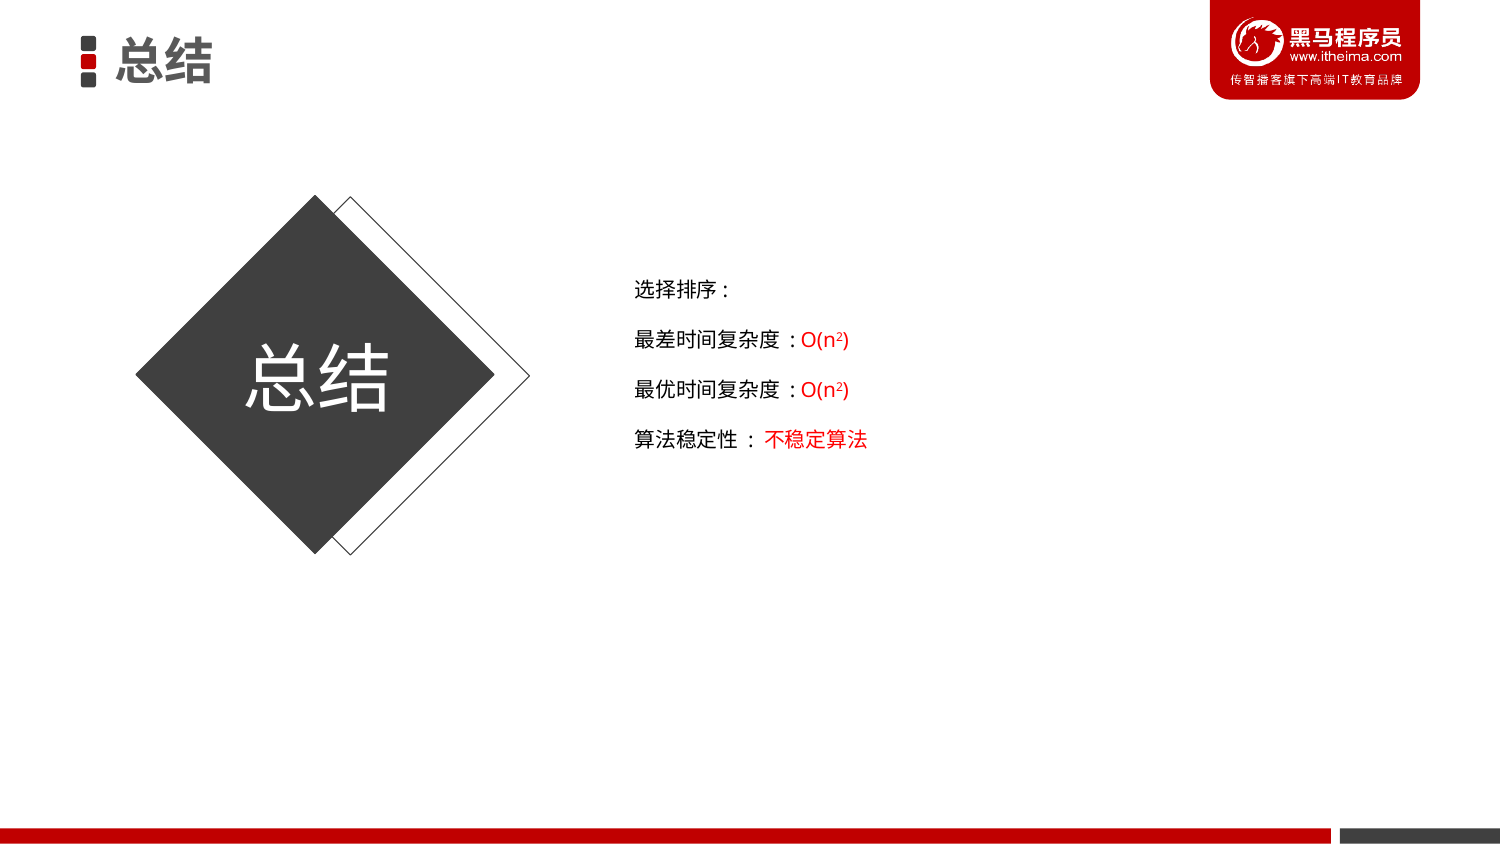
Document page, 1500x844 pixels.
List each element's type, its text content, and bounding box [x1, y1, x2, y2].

text_box 总结 [103, 0, 750, 130]
text_box [207, 449, 423, 556]
text_box 总结 [3, 315, 620, 449]
text_box [192, 193, 438, 315]
picture [1212, 8, 1421, 94]
text_box [332, 449, 460, 558]
text_box 选择排序: 最差时间复杂度 : O(n2) 最优时间复杂度 : O(n2) 算法稳定性 : 不稳定算法 [620, 269, 1471, 460]
text_box [334, 194, 472, 315]
